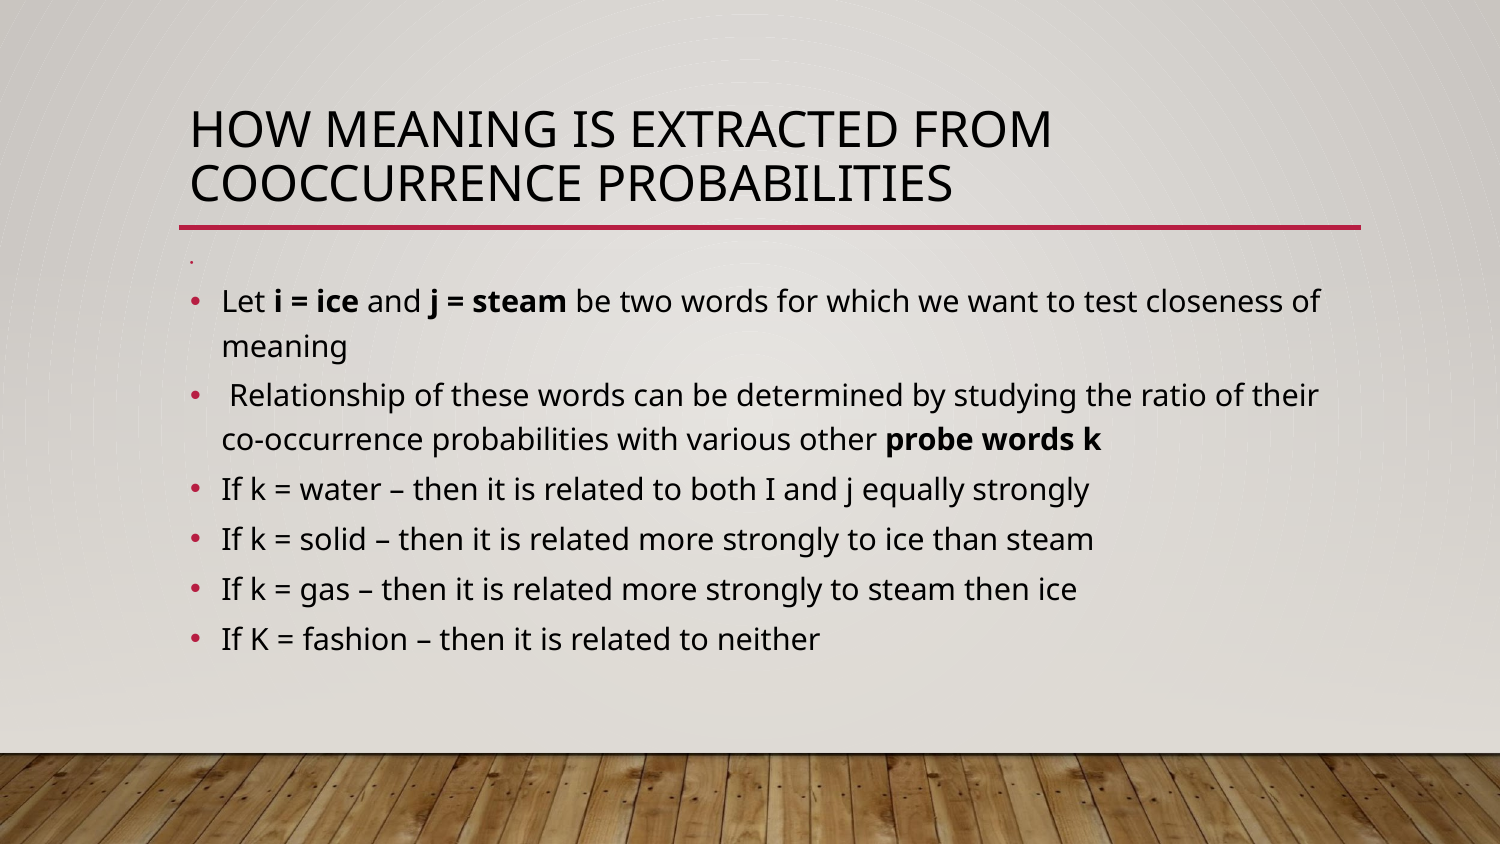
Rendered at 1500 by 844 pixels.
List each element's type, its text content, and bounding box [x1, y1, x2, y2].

list Let i = ice and j = steam be two words for which we want to test closeness of meaning Relationship of these words can be determined by studying the ratio of their co-occurrence probabilities with various other probe words k If k = water – then it is related to both I and j equally strongly If k = solid – then it is related more strongly to ice than steam If k = gas – then it is related more strongly to steam then ice If K = fashion – then it is related to neither [178, 247, 1361, 673]
title HOW MEANING IS EXTRACTED FROM COOCCURRENCE PROBABILITIES [178, 98, 1361, 229]
picture [0, 753, 1500, 844]
